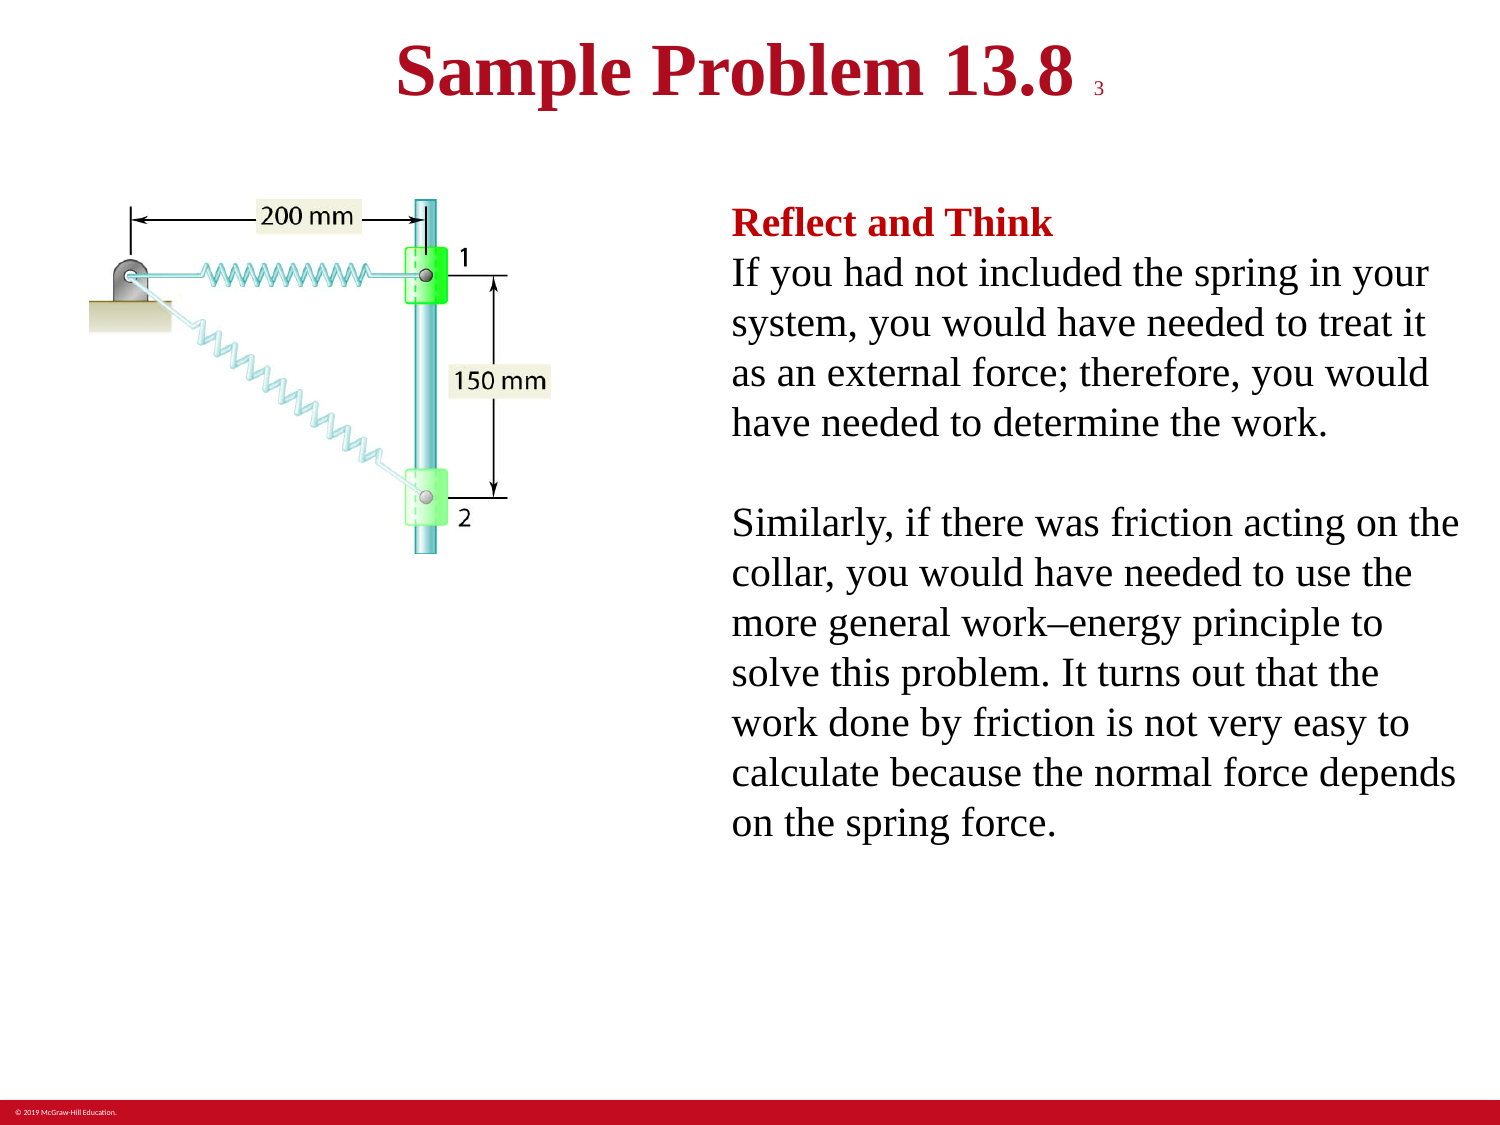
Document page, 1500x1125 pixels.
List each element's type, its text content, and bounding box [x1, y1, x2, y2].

text_box Reflect and Think If you had not included the spring in your system, you would have needed to treat it as an external force; therefore, you would have needed to determine the work. Similarly, if there was friction acting on the collar, you would have needed to use the more general work–energy principle to solve this problem. It turns out that the work done by friction is not very easy to calculate because the normal force depends on the spring force. [716, 186, 1485, 852]
picture [89, 198, 552, 554]
title Sample Problem 13.8 3 [75, 12, 1425, 113]
